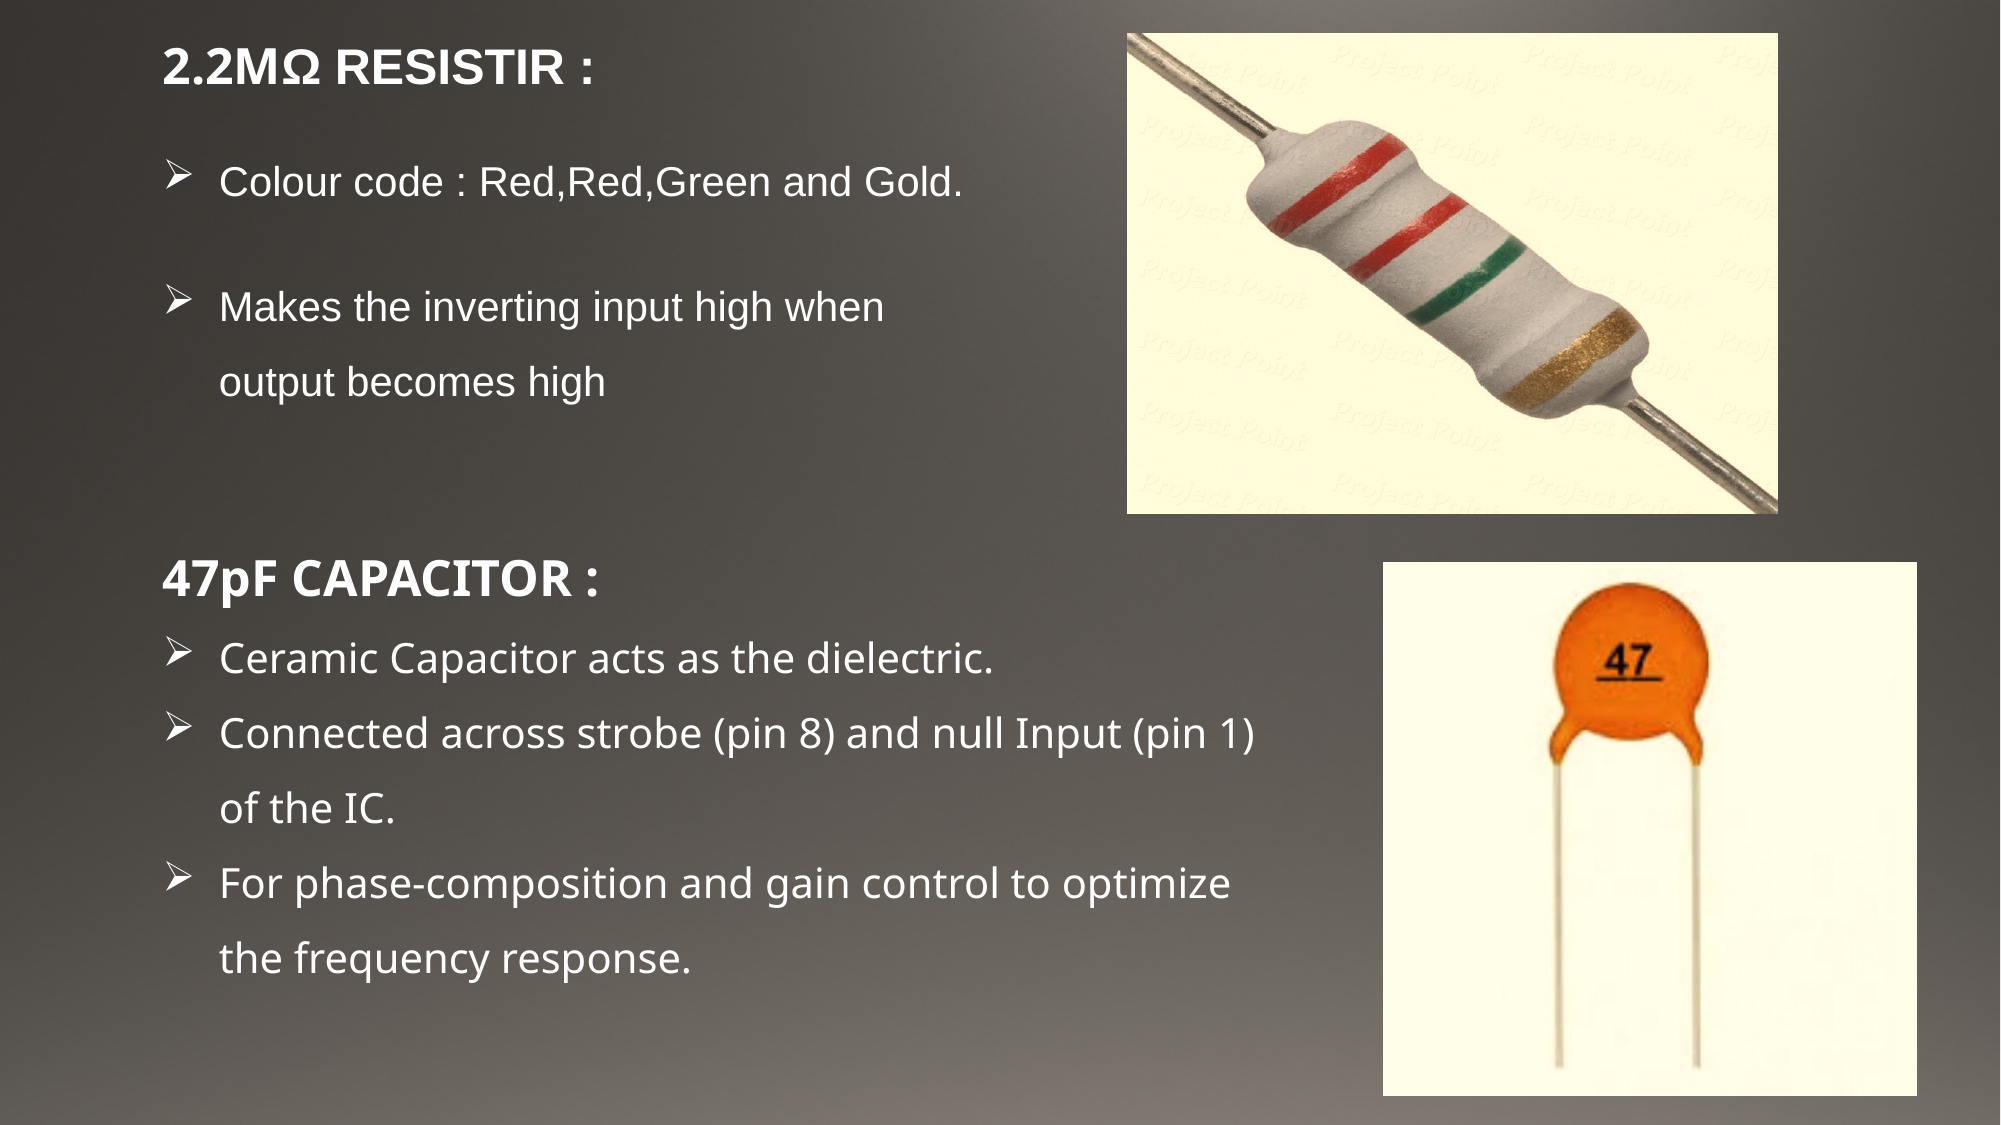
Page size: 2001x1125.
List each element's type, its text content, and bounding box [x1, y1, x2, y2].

picture [0, 0, 2001, 1125]
text_box 47pF CAPACITOR : Ceramic Capacitor acts as the dielectric. Connected across strobe (pin 8) and null Input (pin 1) of the IC. For phase-composition and gain control to optimize the frequency response. [147, 539, 1292, 989]
text_box 2.2MΩ RESISTIR : Colour code : Red,Red,Green and Gold. Makes the inverting input high when output becomes high [147, 27, 980, 413]
